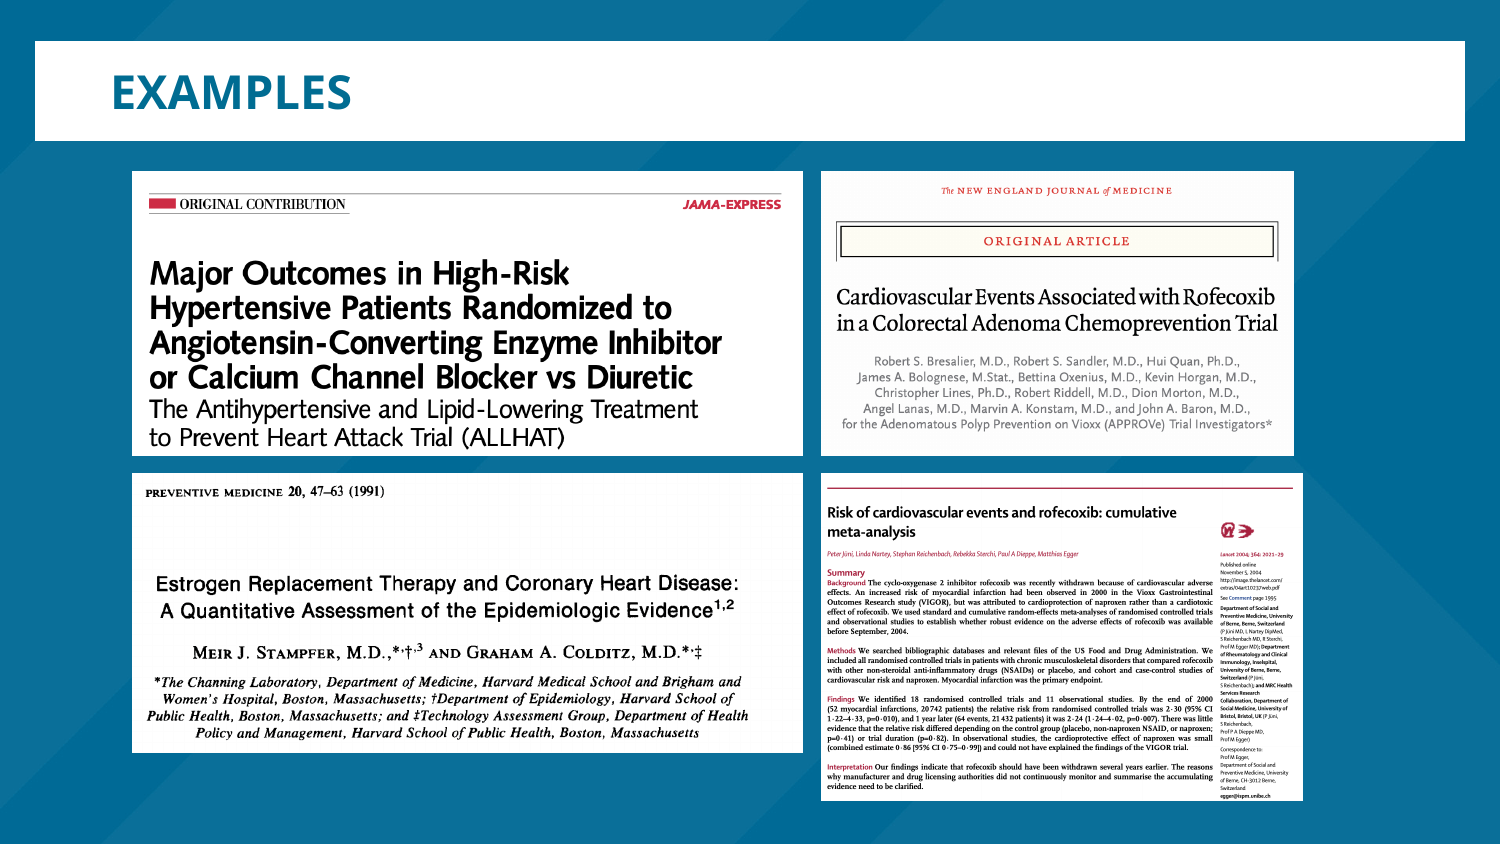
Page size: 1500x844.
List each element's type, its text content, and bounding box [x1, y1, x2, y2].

picture [822, 172, 1293, 455]
picture [822, 474, 1302, 800]
title Examples [35, 41, 1465, 141]
picture [133, 172, 802, 455]
picture [133, 474, 802, 752]
